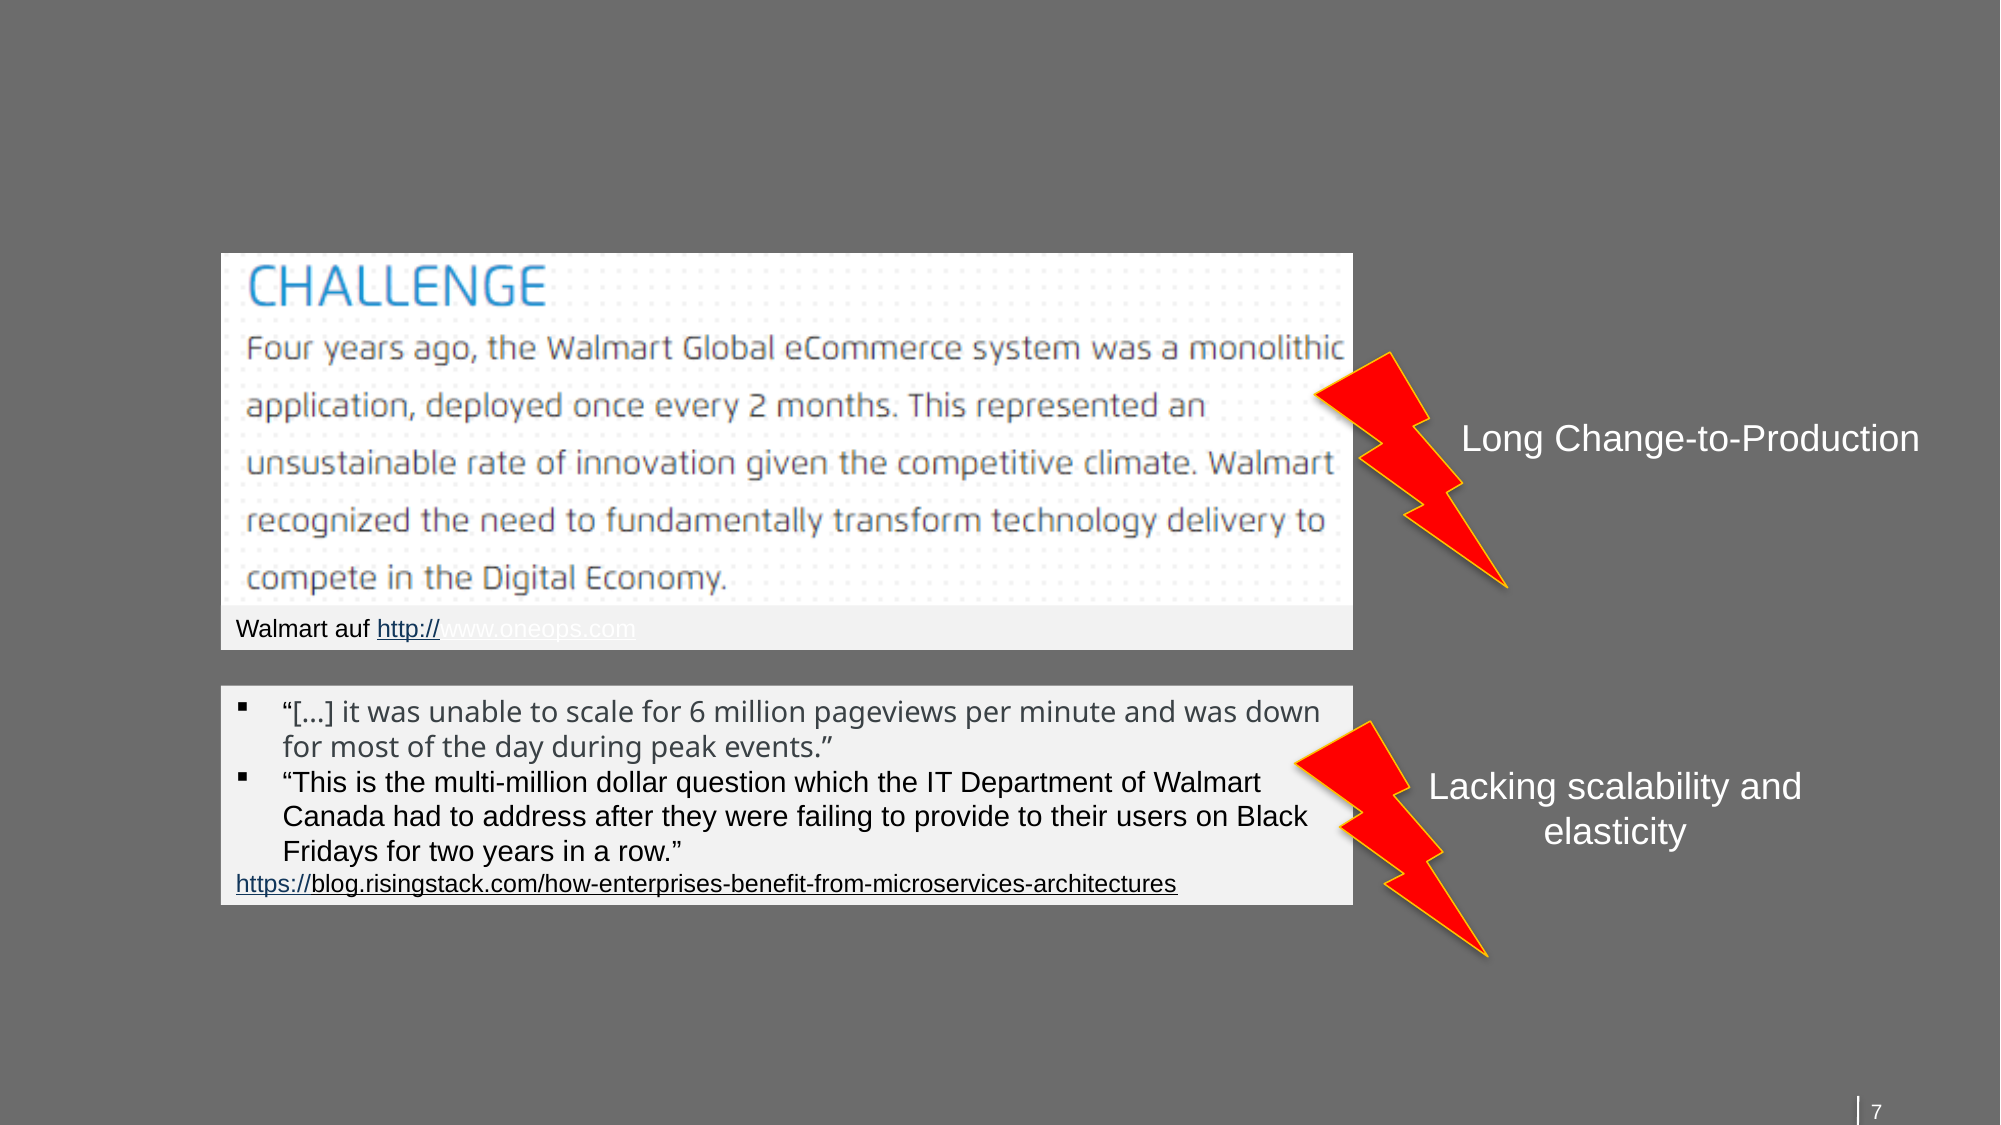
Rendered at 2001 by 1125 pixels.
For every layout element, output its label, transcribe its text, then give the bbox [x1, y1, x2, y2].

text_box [220, 685, 1821, 957]
slide_number 7 [1870, 1071, 1988, 1125]
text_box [220, 253, 1939, 651]
